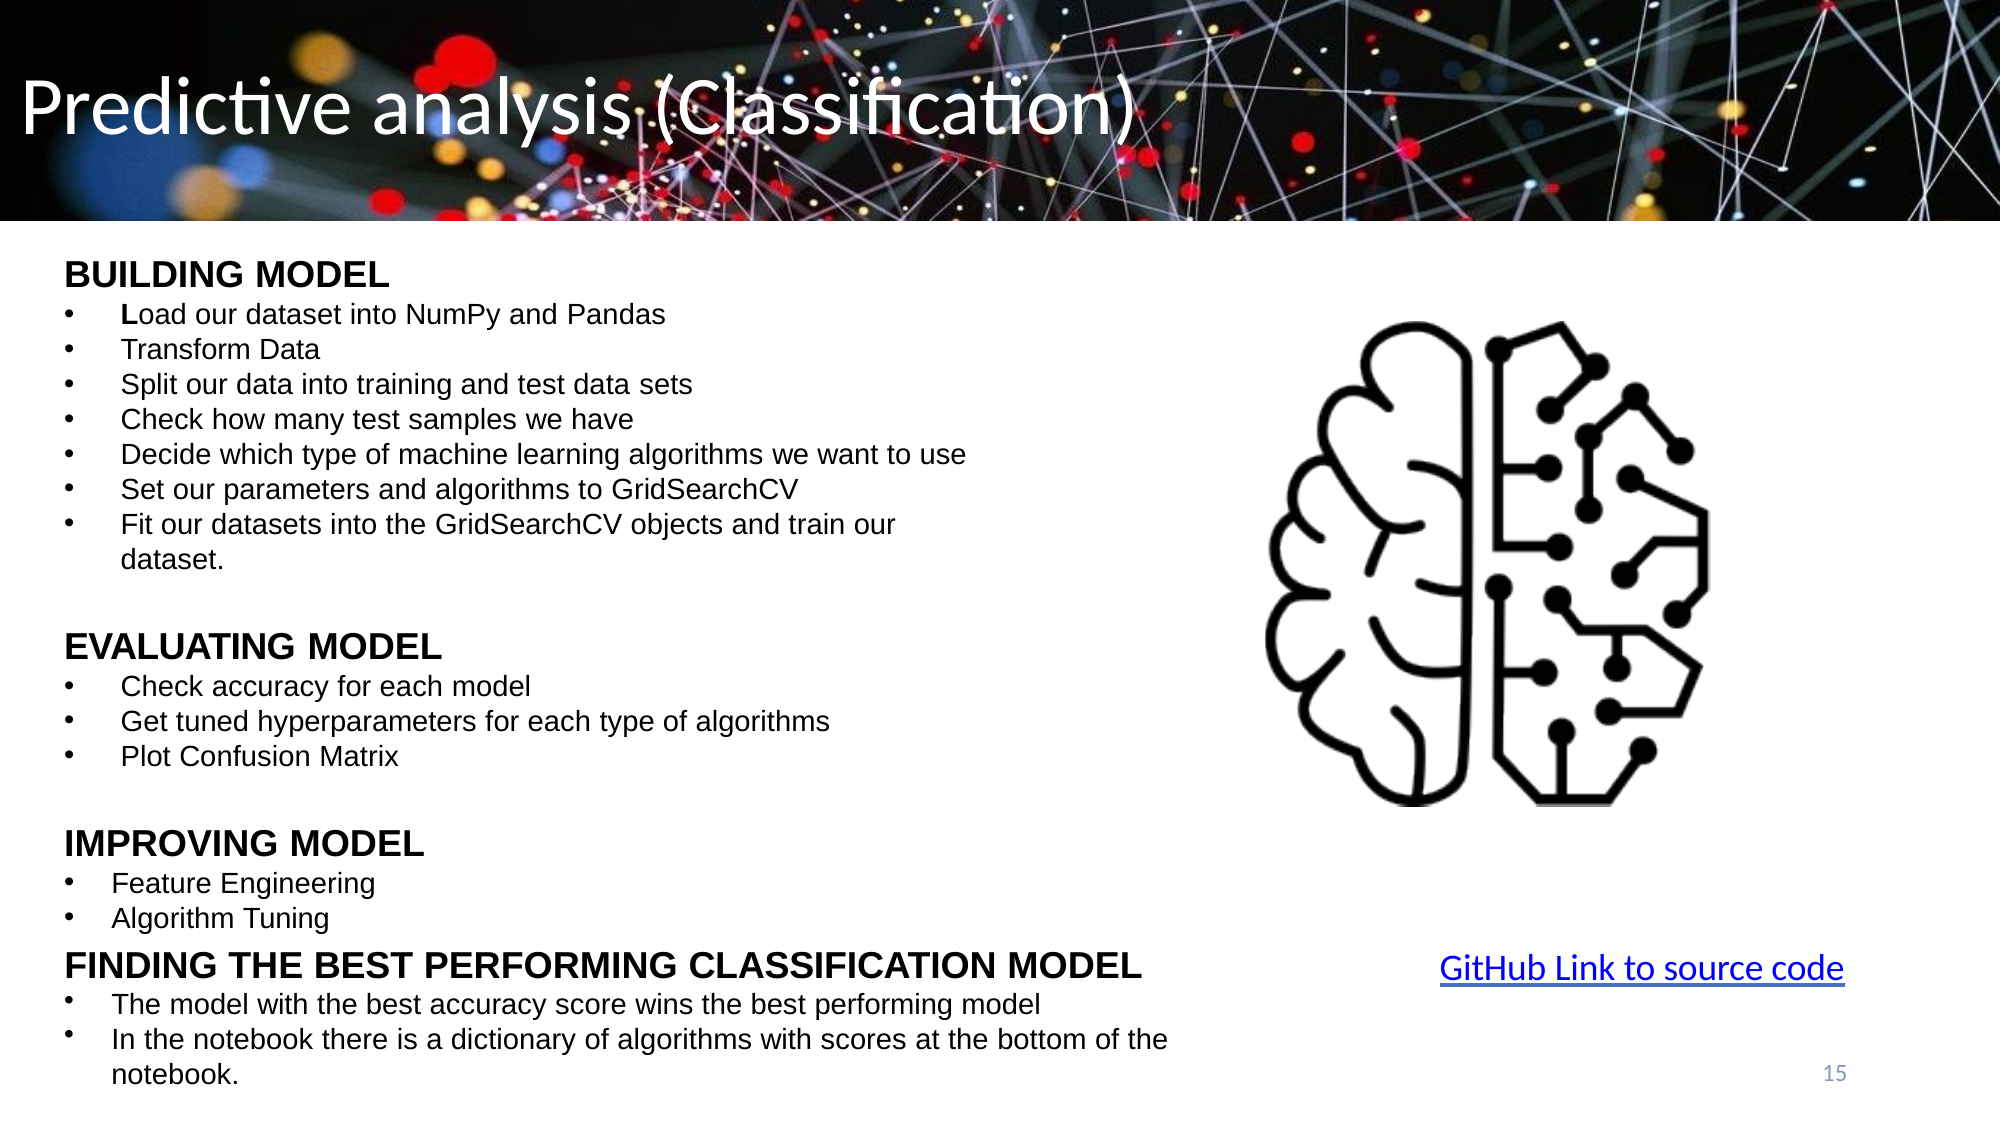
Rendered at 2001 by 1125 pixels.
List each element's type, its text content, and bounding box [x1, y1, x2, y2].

title Predictive analysis (Classification) [17, 49, 1150, 240]
text_box The model with the best accuracy score wins the best performing model In the notebook there is a dictionary of algorithms with scores at the bottom of the notebook. [62, 983, 1297, 1091]
text_box FINDING THE BEST PERFORMING CLASSIFICATION MODEL [62, 938, 1149, 983]
text_box BUILDING MODEL Load our dataset into NumPy and Pandas Transform Data Split our data into training and test data sets Check how many test samples we have Decide which type of machine learning algorithms we want to use Set our parameters and algorithms to GridSearchCV Fit our datasets into the GridSearchCV objects and train our dataset. EVALUATING MODEL Check accuracy for each model Get tuned hyperparameters for each type of algorithms Plot Confusion Matrix IMPROVING MODEL Feature Engineering Algorithm Tuning [62, 248, 1006, 934]
text_box [0, 0, 2000, 221]
text_box GitHub Link to source code [1437, 940, 1942, 988]
text_box [1264, 321, 1711, 807]
slide_number 15 [1815, 1060, 1854, 1125]
